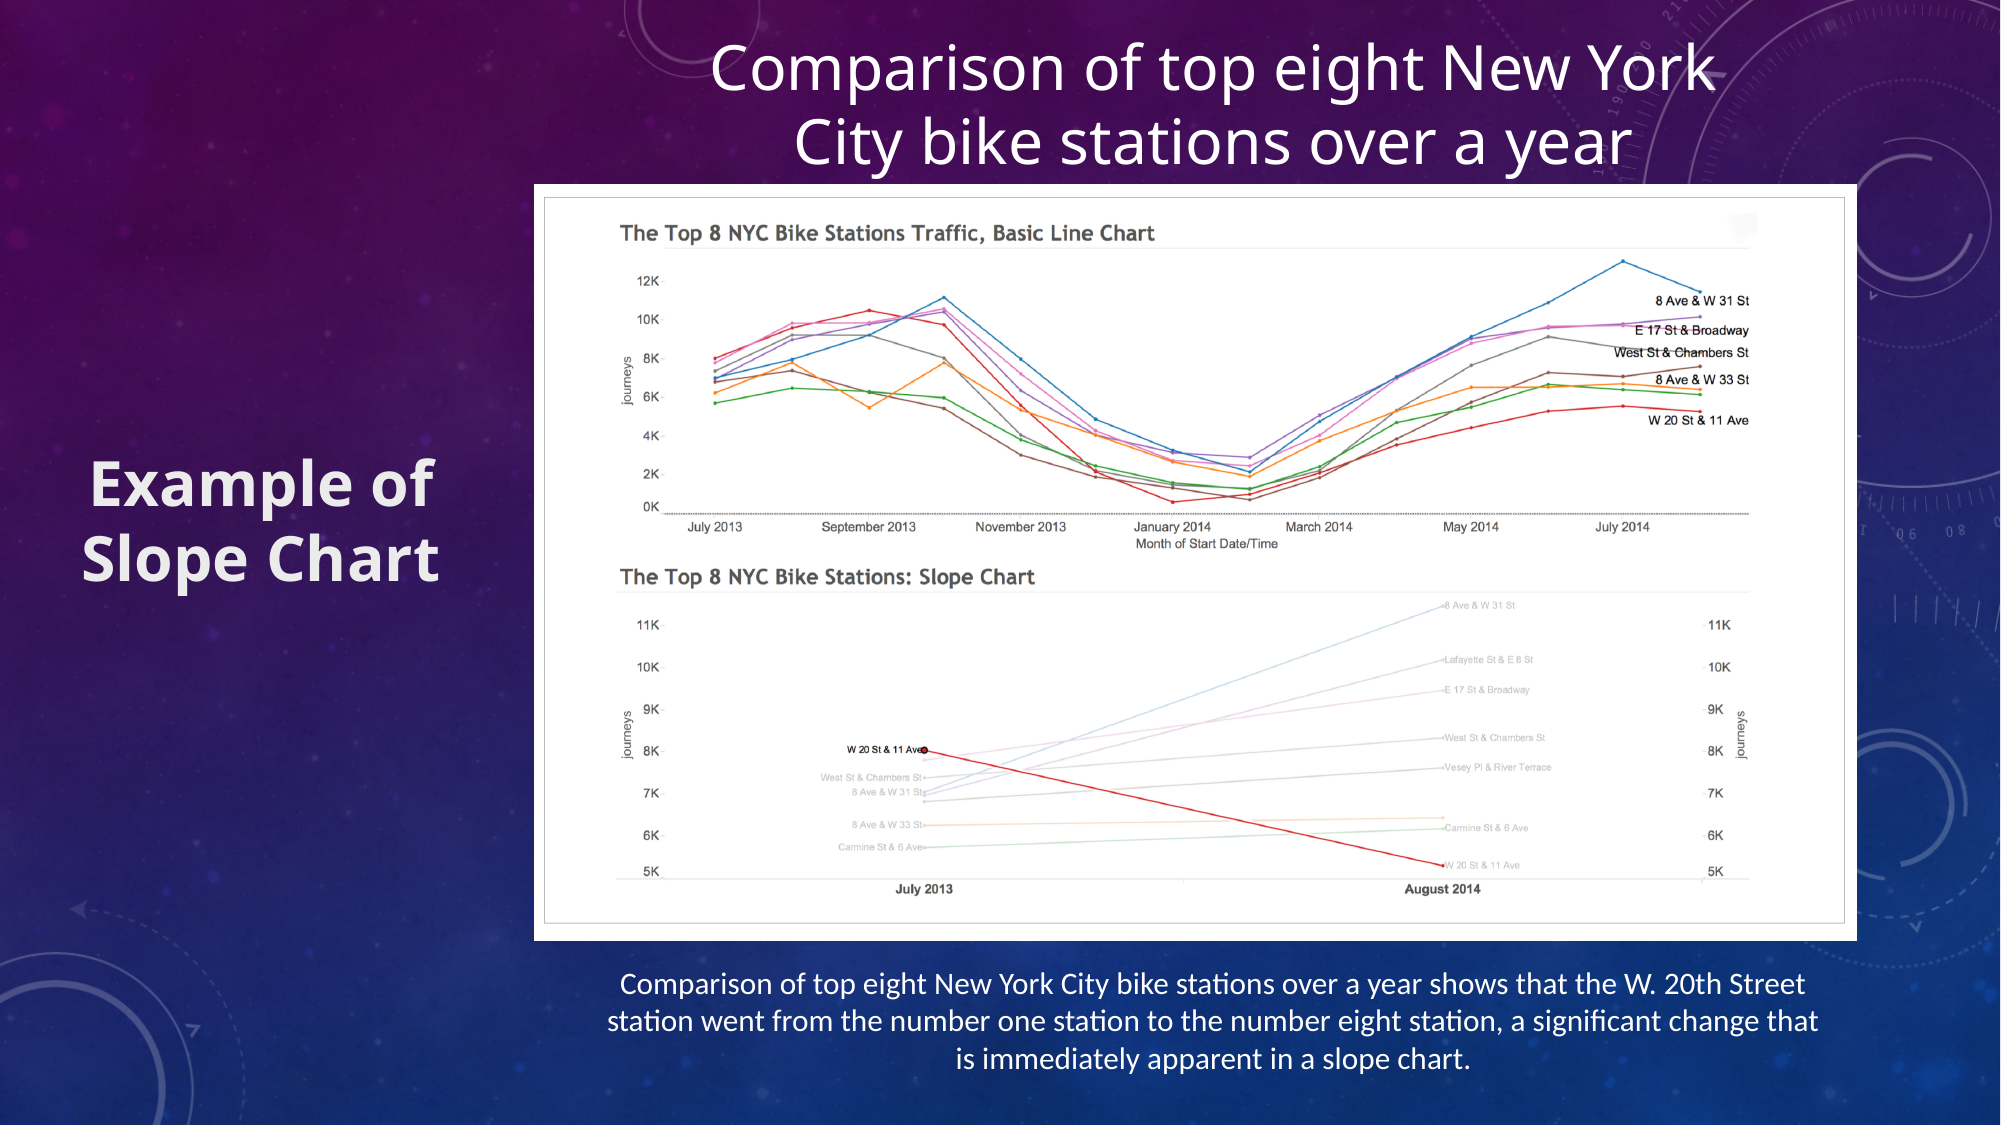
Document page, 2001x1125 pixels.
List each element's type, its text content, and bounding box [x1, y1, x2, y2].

picture [0, 0, 2001, 1125]
text_box Example of Slope Chart [18, 436, 504, 602]
text_box Comparison of top eight New York City bike stations over a year [682, 20, 1746, 170]
text_box Comparison of top eight New York City bike stations over a year shows that the W. 20th Street station went from the number one station to the number eight station, a significant change that is immediately apparent in a slope chart. [589, 955, 1838, 1083]
